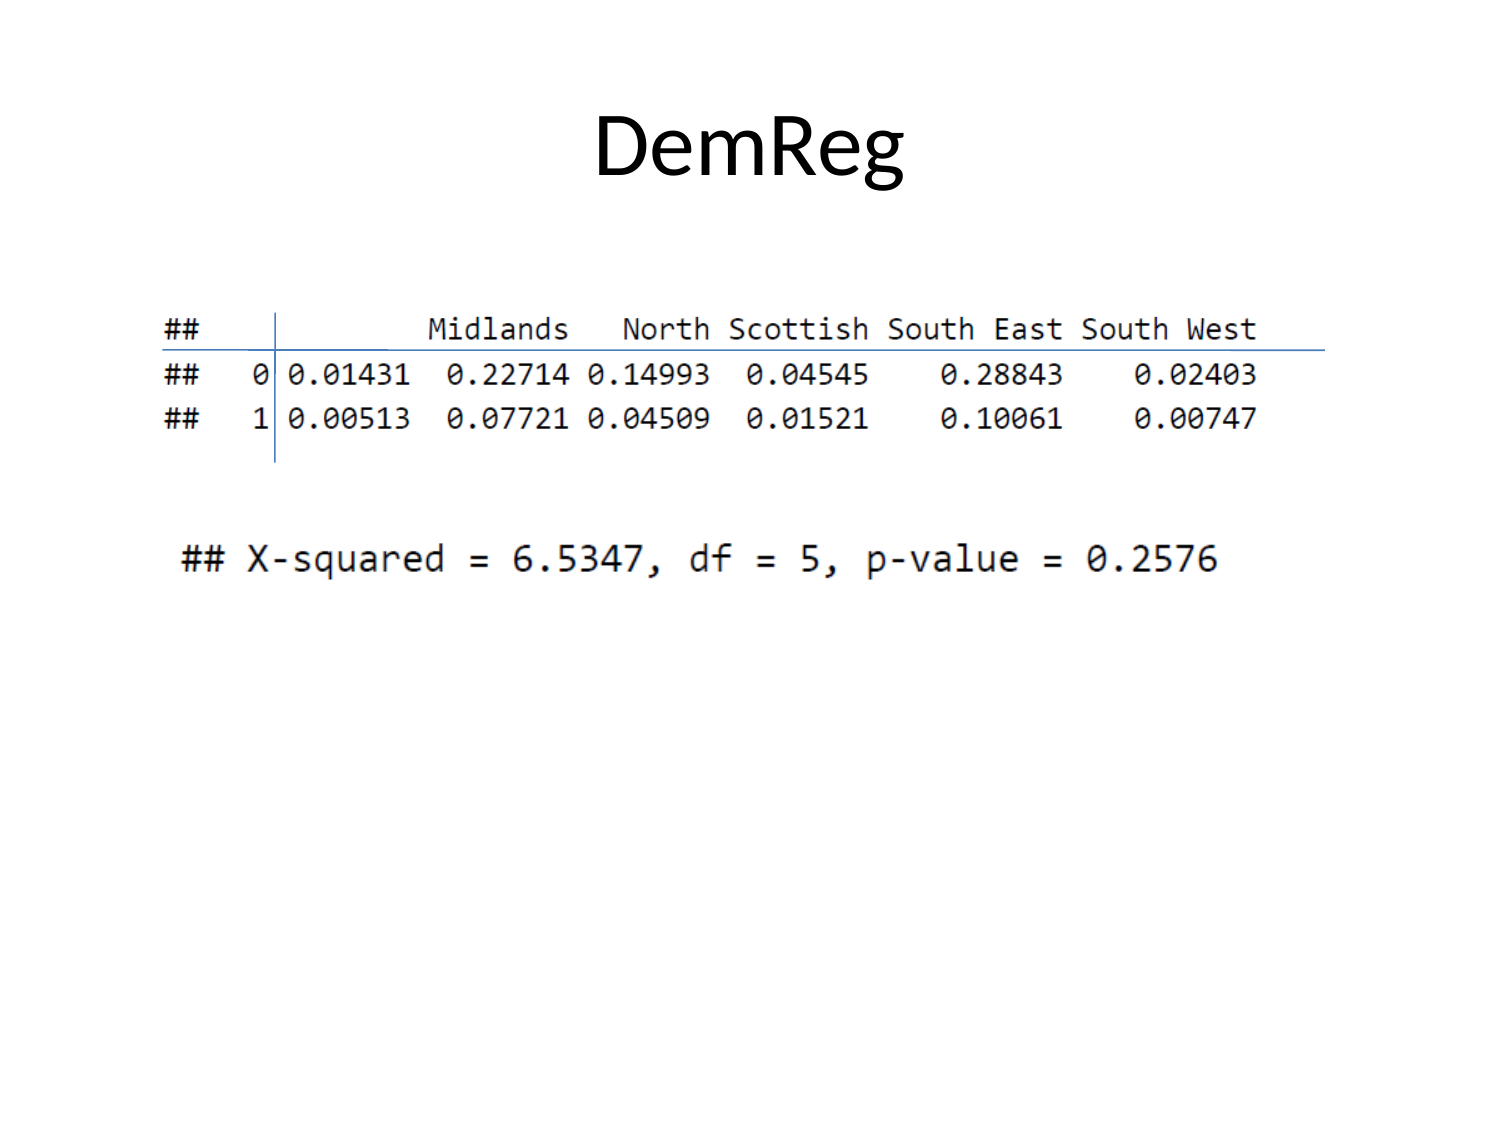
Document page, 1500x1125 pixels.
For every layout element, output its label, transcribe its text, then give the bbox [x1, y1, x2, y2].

title DemReg [75, 45, 1425, 233]
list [147, 312, 1353, 449]
picture [172, 530, 1328, 594]
